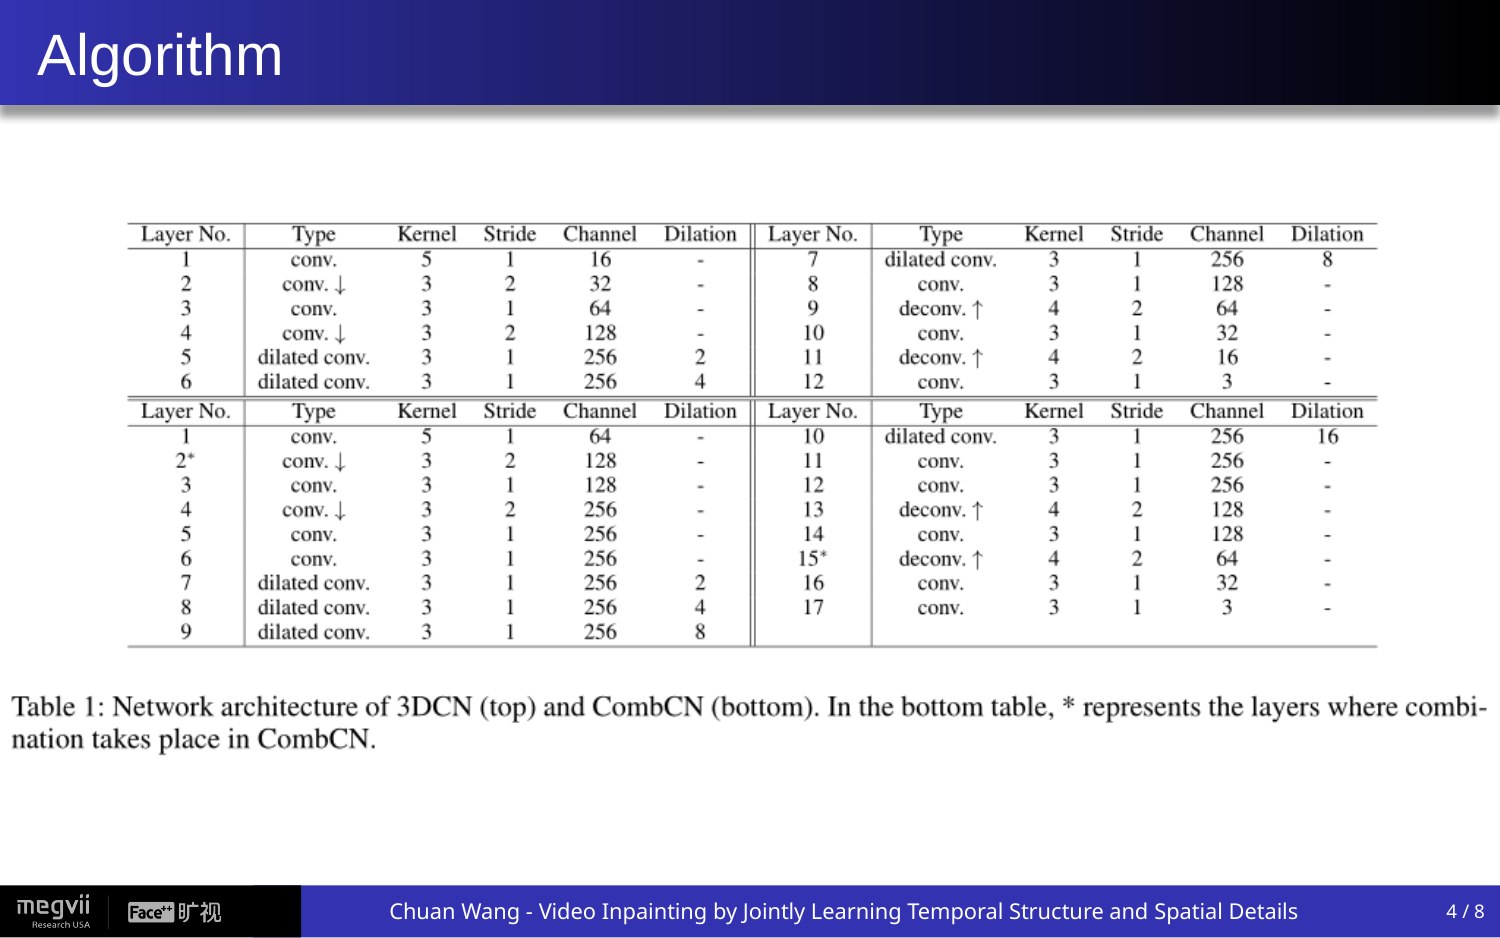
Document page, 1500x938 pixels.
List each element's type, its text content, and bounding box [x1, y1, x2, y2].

picture [0, 210, 1500, 765]
title Algorithm [0, 0, 1463, 105]
picture [17, 884, 221, 938]
slide_number 4 / 8 [1399, 885, 1500, 936]
